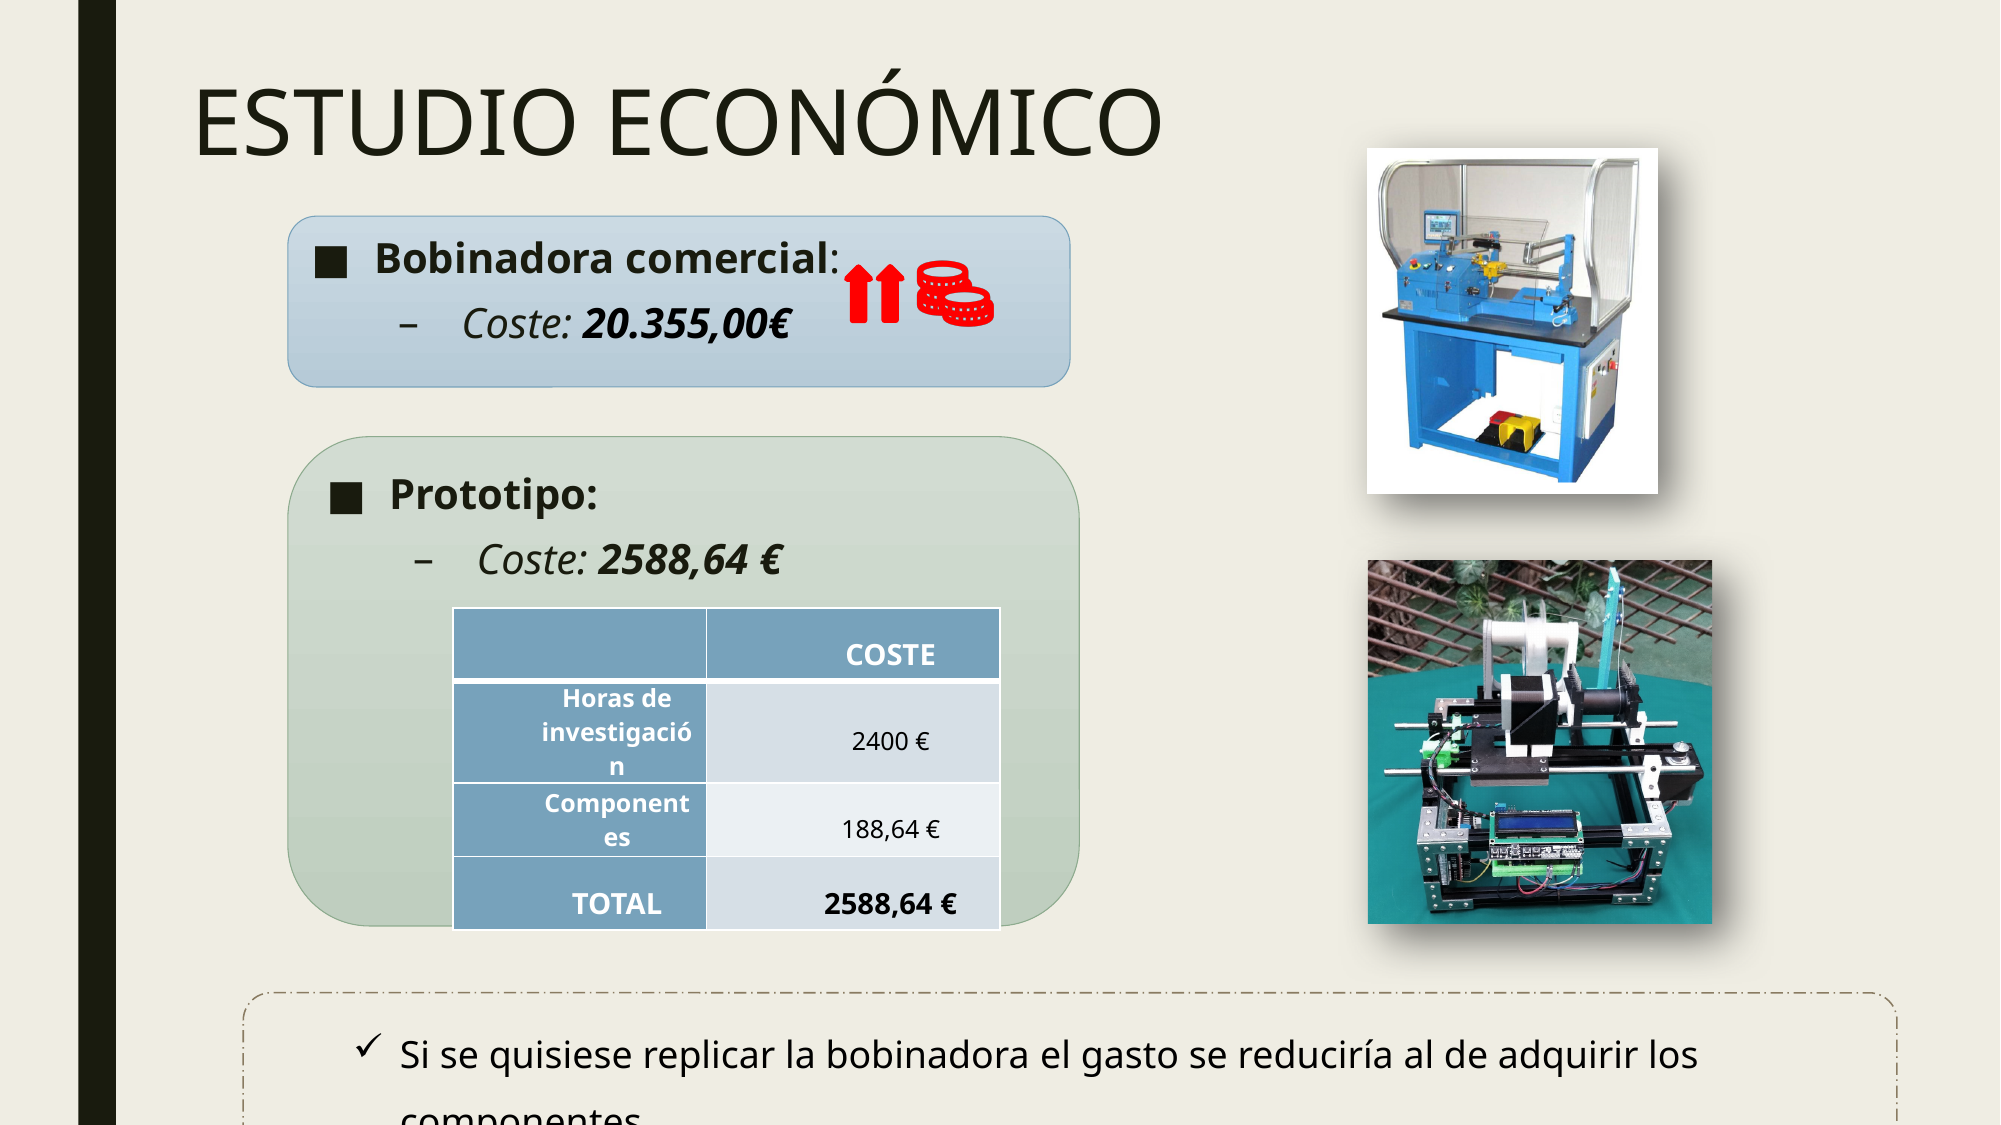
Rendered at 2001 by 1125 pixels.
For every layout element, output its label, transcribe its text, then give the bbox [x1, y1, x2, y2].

table_header [454, 609, 706, 678]
table_header COSTE [707, 609, 999, 678]
picture [1367, 148, 1658, 494]
text_box Si se quisiese replicar la bobinadora el gasto se reduciría al de adquirir los componentes [243, 992, 1897, 1125]
table_cell TOTAL [454, 857, 706, 929]
picture [910, 250, 997, 337]
picture [1367, 560, 1713, 924]
table_cell 2588,64 € [707, 857, 999, 929]
text_box Bobinadora comercial: Coste: 20.355,00€ [287, 215, 1071, 388]
table_cell 2400 € [707, 684, 999, 782]
text_box [875, 264, 905, 323]
table_cell 188,64 € [707, 784, 999, 856]
title ESTUDIO ECONÓMICO [176, 69, 1752, 218]
text_box Prototipo: Coste: 2588,64 € [287, 436, 1080, 927]
table_cell Horas de investigación [454, 684, 706, 782]
table_cell Componentes [454, 784, 706, 856]
text_box [844, 264, 873, 324]
